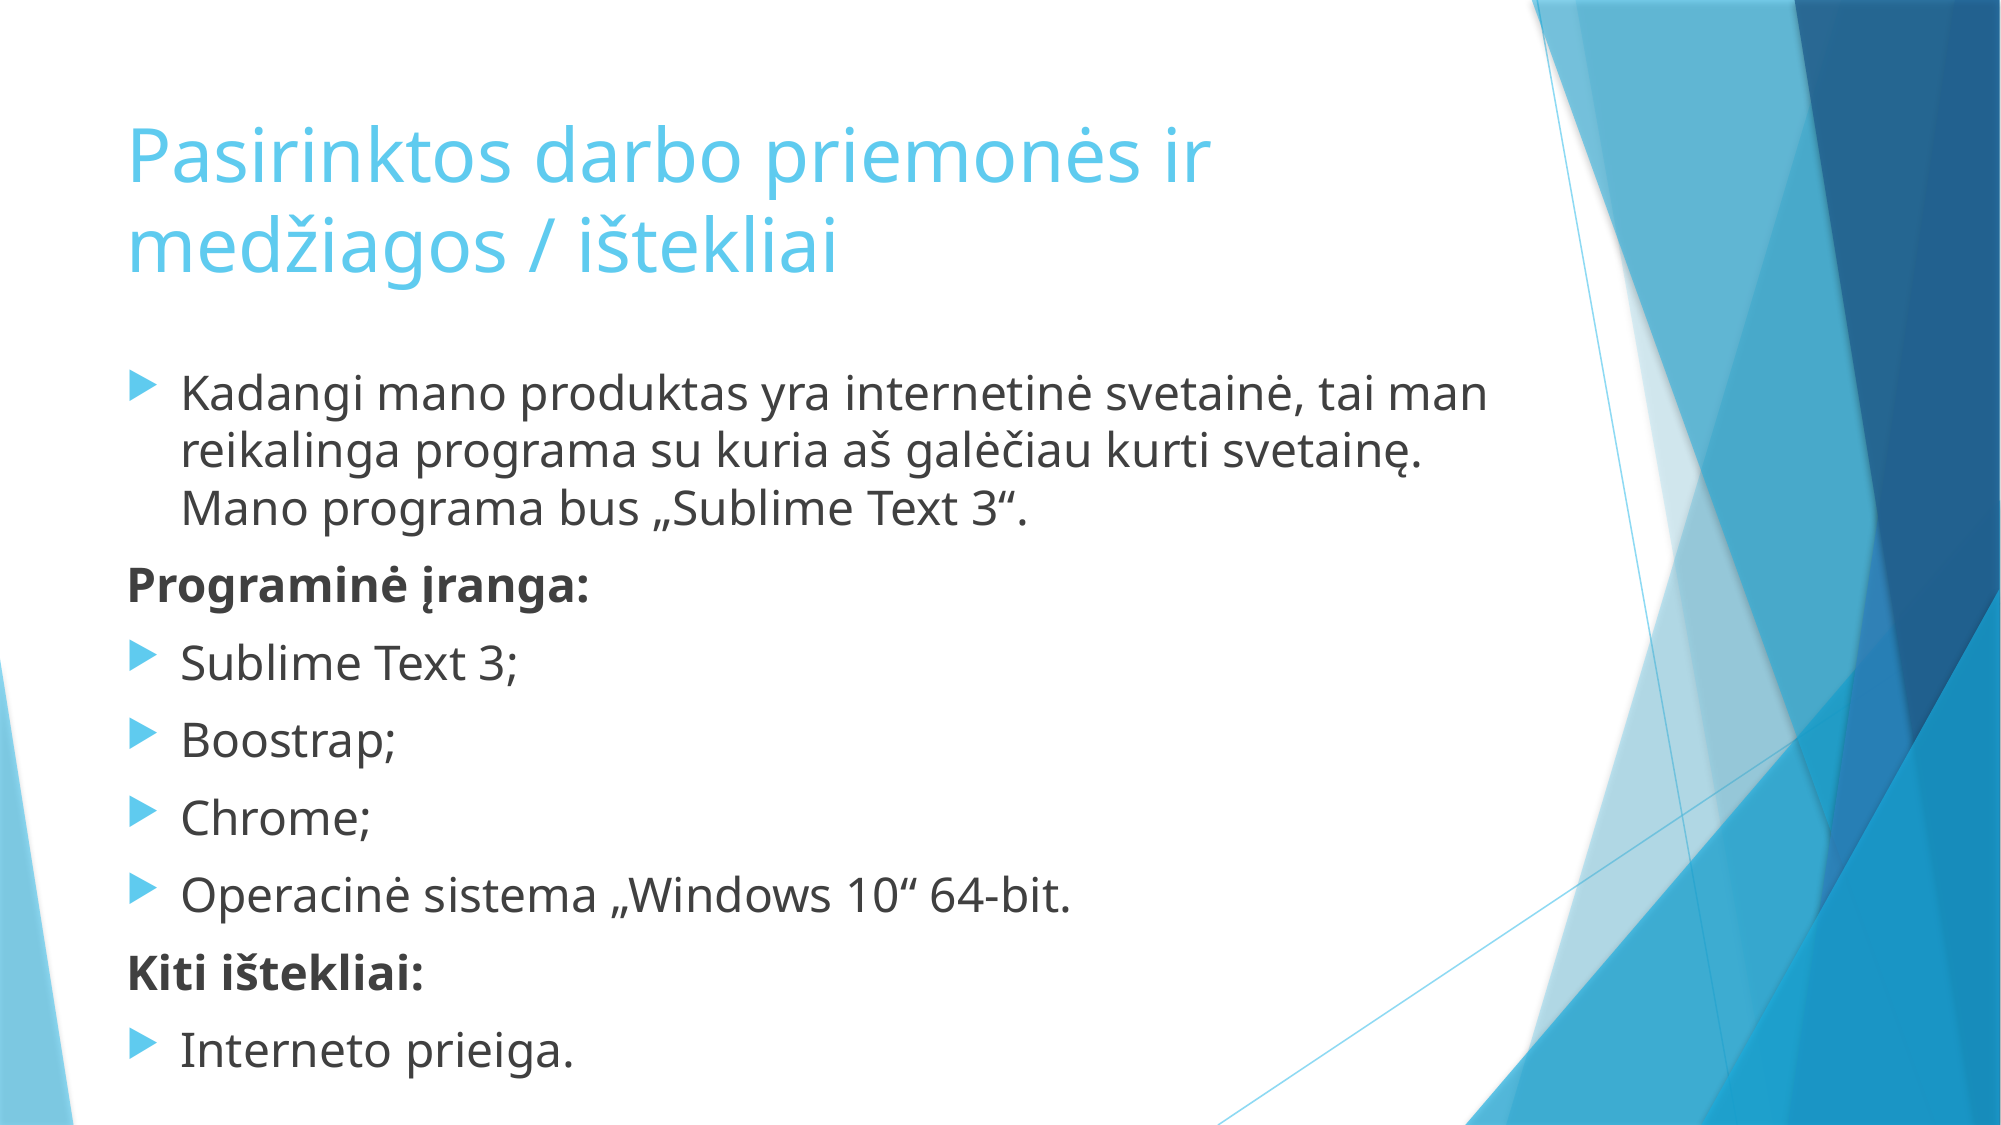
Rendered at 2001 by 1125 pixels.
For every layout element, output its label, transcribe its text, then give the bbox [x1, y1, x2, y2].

list Kadangi mano produktas yra internetinė svetainė, tai man reikalinga programa su kuria aš galėčiau kurti svetainę. Mano programa bus „Sublime Text 3“. Programinė įranga: Sublime Text 3; Boostrap; Chrome; Operacinė sistema „Windows 10“ 64-bit. Kiti ištekliai: Interneto prieiga. [111, 354, 1522, 1092]
title Pasirinktos darbo priemonės ir medžiagos / ištekliai [111, 99, 1522, 317]
